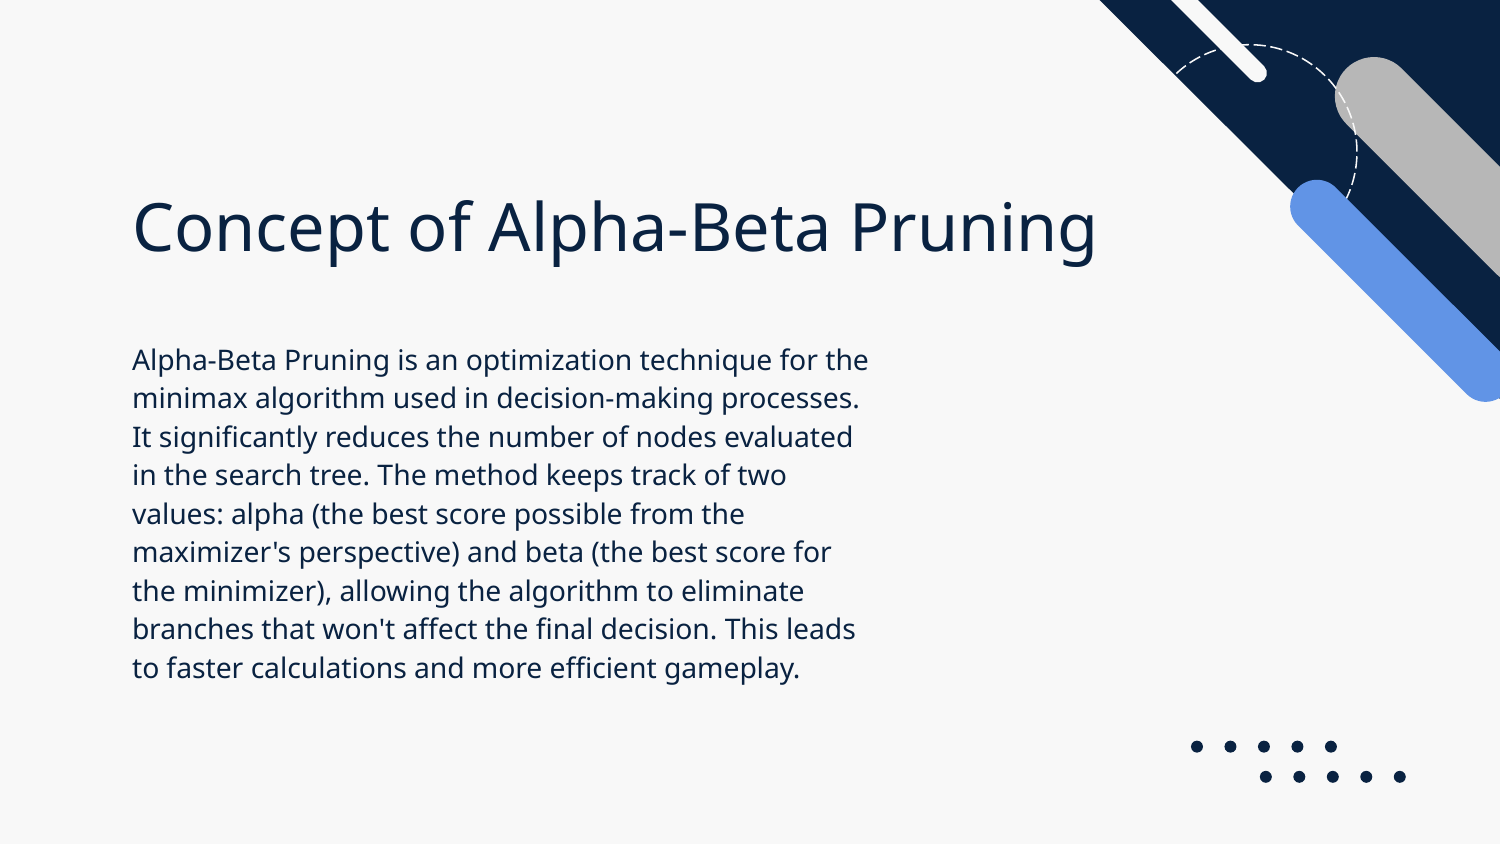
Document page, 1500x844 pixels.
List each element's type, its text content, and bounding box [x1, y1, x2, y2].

title Concept of Alpha-Beta Pruning [117, 165, 1264, 300]
subtitle Alpha-Beta Pruning is an optimization technique for the minimax algorithm used in decision-making processes. It significantly reduces the number of nodes evaluated in the search tree. The method keeps track of two values: alpha (the best score possible from the maximizer's perspective) and beta (the best score for the minimizer), allowing the algorithm to eliminate branches that won't affect the final decision. This leads to faster calculations and more efficient gameplay. [117, 324, 889, 732]
